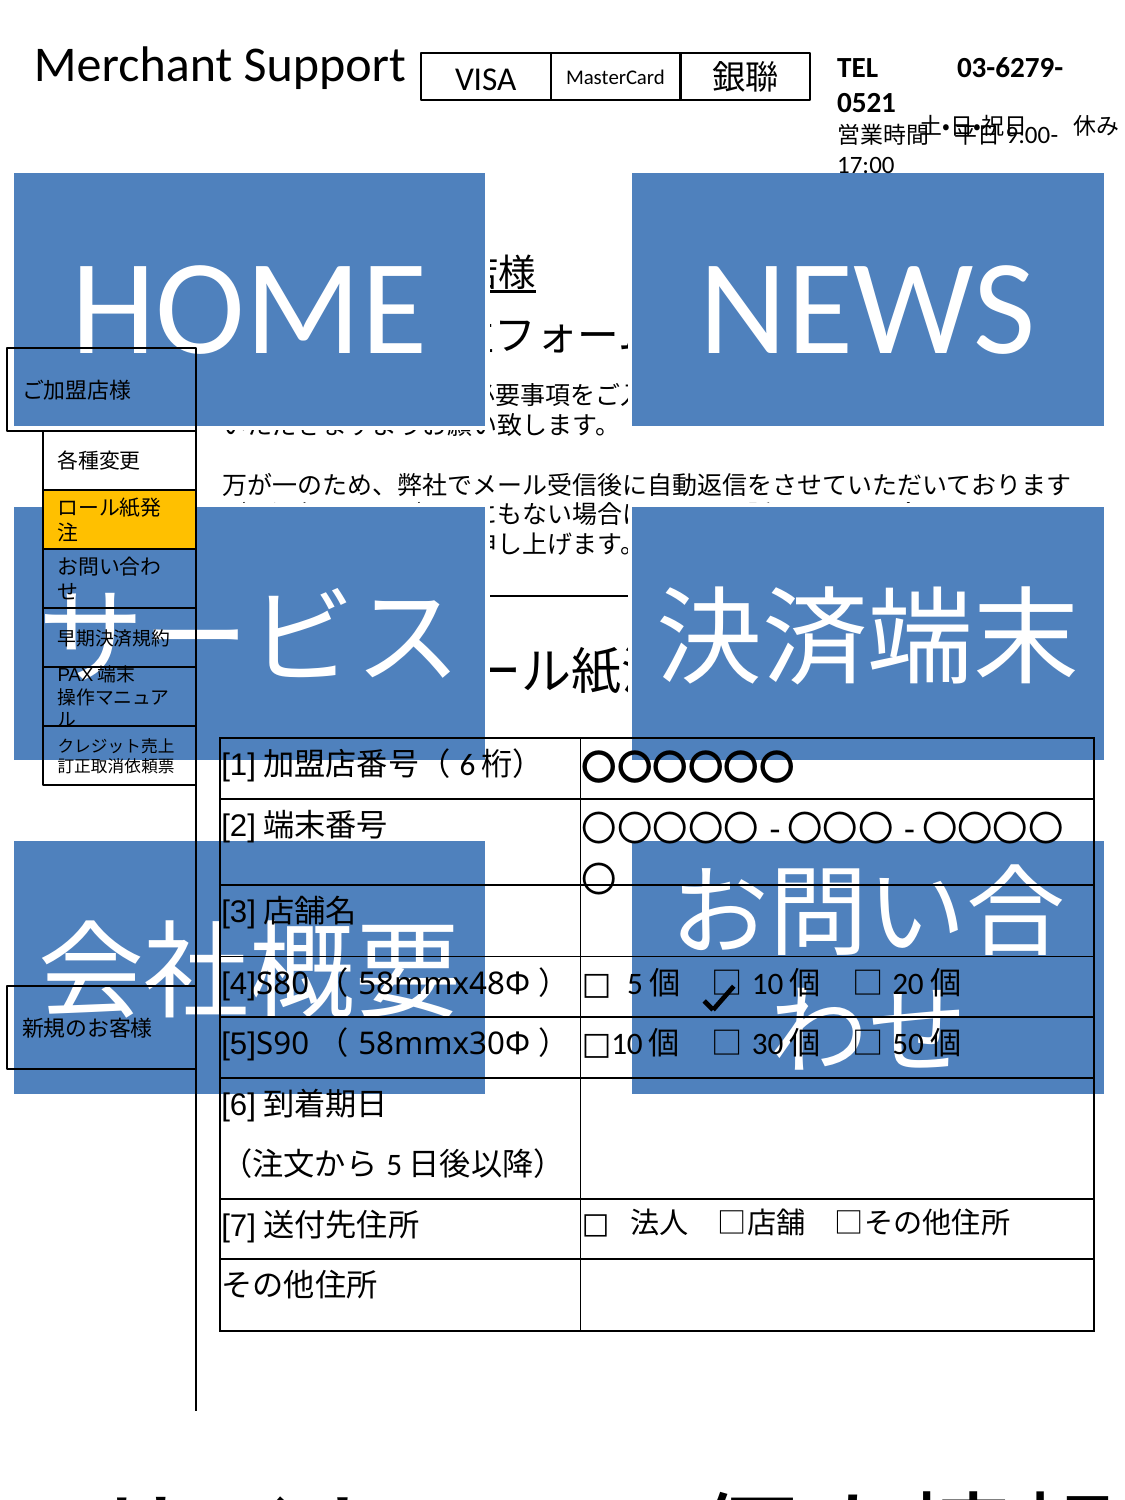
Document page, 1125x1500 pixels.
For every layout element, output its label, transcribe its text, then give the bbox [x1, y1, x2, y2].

table_cell [4]S80（58mmx48Φ） [221, 957, 580, 1016]
text_box ≪ロール紙発注フォーム》 [490, 301, 628, 366]
table_header 〇〇〇〇〇〇 [581, 739, 1093, 798]
text_box 各種変更 [41, 429, 191, 492]
text_box PAXロール紙注文フォーム [490, 631, 628, 707]
table_cell その他住所 [221, 1260, 580, 1330]
table_cell [5]S90（58mmx30Φ） [221, 1018, 580, 1077]
table_cell [581, 886, 1093, 956]
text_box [11, 170, 1107, 243]
table_cell [2]端末番号 [221, 800, 580, 884]
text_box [703, 985, 734, 1010]
table_cell [581, 1079, 1093, 1198]
table_cell □5法人 □店舗 □その他住所 [581, 1200, 1093, 1258]
text_box クレジット売上訂正取消依頼票 [41, 724, 191, 787]
table_cell [581, 1260, 1093, 1330]
table_header [1]加盟店番号（6桁） [221, 739, 580, 798]
table_cell [3]店舗名 [221, 886, 580, 956]
table_cell 〇〇〇〇〇-〇〇〇-〇〇〇〇〇 [581, 800, 1093, 884]
text_box PAX端末 ご利用加盟店様 [490, 251, 551, 301]
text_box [420, 41, 1125, 153]
text_box 早期決済規約 [41, 606, 191, 665]
text_box お問い合わせ [41, 547, 191, 606]
table_cell □55個 □10個 □20個 [581, 957, 1093, 1016]
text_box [0, 1464, 1125, 1500]
text_box 新規のお客様 [5, 984, 191, 1071]
table_cell □10個 □30個 □50個 [581, 1018, 1093, 1077]
text_box Merchant Support [19, 24, 480, 100]
table_cell （注文から5日後以降） [221, 1138, 580, 1198]
text_box ご加盟店様 [5, 346, 198, 433]
table_cell [6]到着期日 [221, 1079, 580, 1138]
text_box ロール紙発注 [41, 492, 191, 547]
table_cell [7]送付先住所 [221, 1200, 580, 1258]
text_box 下記のフォームより、必要事項をご入力の上、ご希望のロール紙個数を注文いただきますようお願い致します。 万が一のため、弊社でメール受信後に自動返信をさせていただいておりますが、返信メールが翌日にもない場合には、お電話にてお問い合わせ下さいますよう、宜しくお願い申し上げます。 [208, 371, 1102, 567]
text_box PAX端末 操作マニュアル [41, 665, 191, 724]
